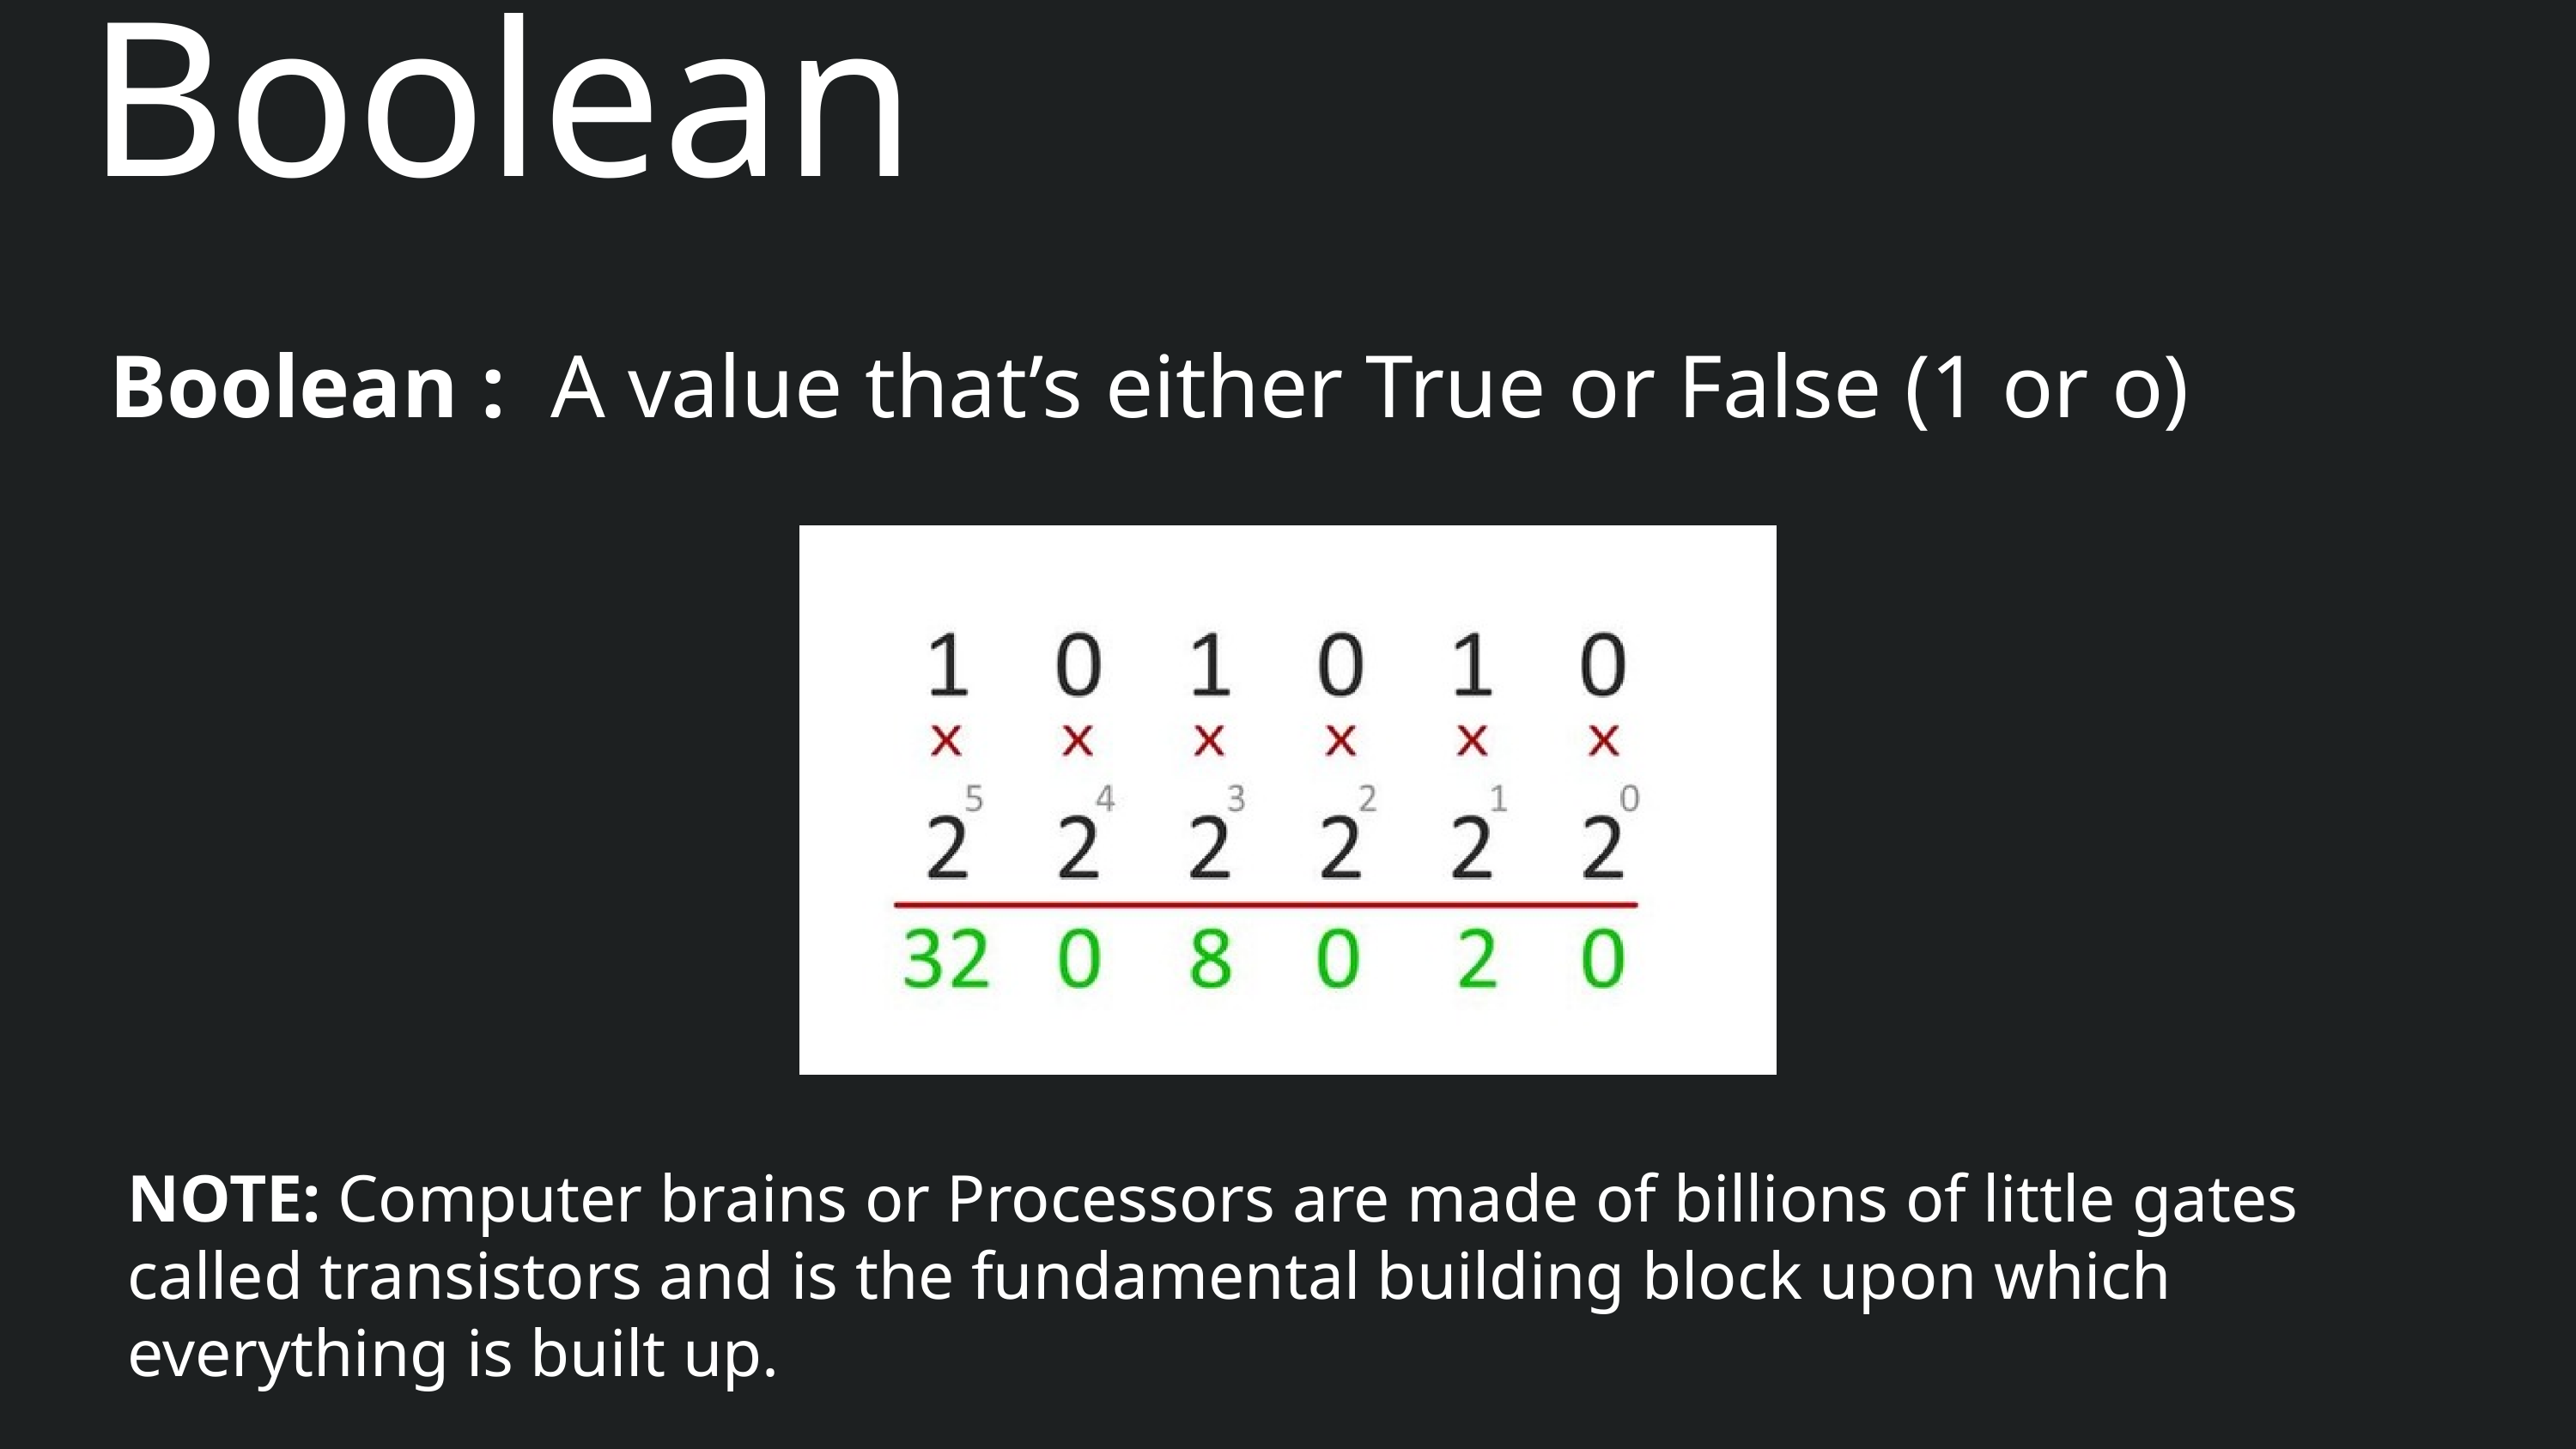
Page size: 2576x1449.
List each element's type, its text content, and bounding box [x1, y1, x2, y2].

picture [799, 525, 1777, 1075]
text_box Boolean : A value that’s either True or False (1 or o) [87, 361, 2515, 491]
text_box NOTE: Computer brains or Processors are made of billions of little gates called transistors and is the fundamental building block upon which everything is built up. [127, 1157, 2456, 1371]
text_box Boolean [87, 72, 1009, 326]
